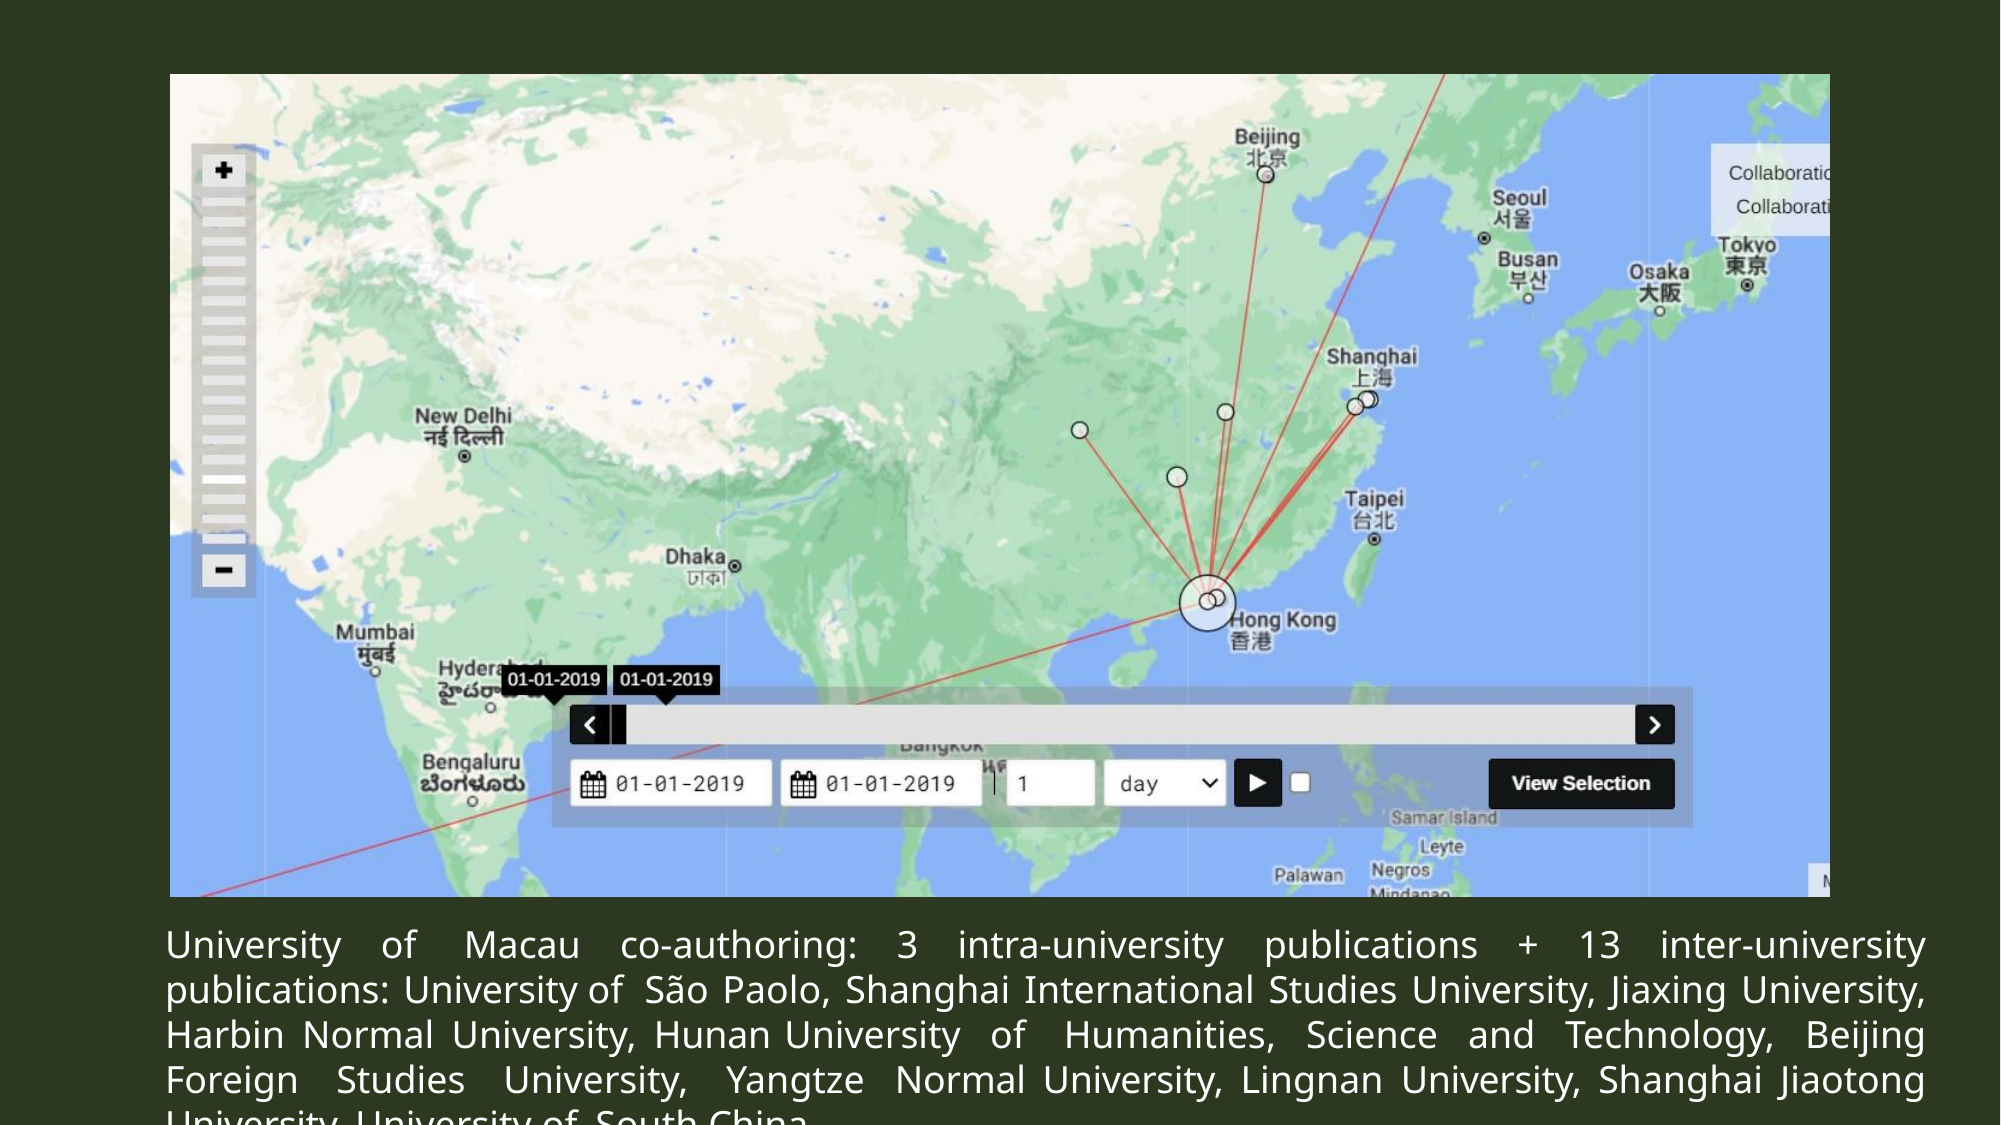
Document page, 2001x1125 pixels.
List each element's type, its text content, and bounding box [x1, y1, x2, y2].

picture [170, 74, 1830, 898]
text_box University of Macau co-authoring: 3 intra-university publications + 13 inter-university publications: University of São Paolo, Shanghai International Studies University, Jiaxing University, Harbin Normal University, Hunan University of Humanities, Science and Technology, Beijing Foreign Studies University, Yangtze Normal University, Lingnan University, Shanghai Jiaotong University, University of South China. [162, 919, 1928, 1125]
